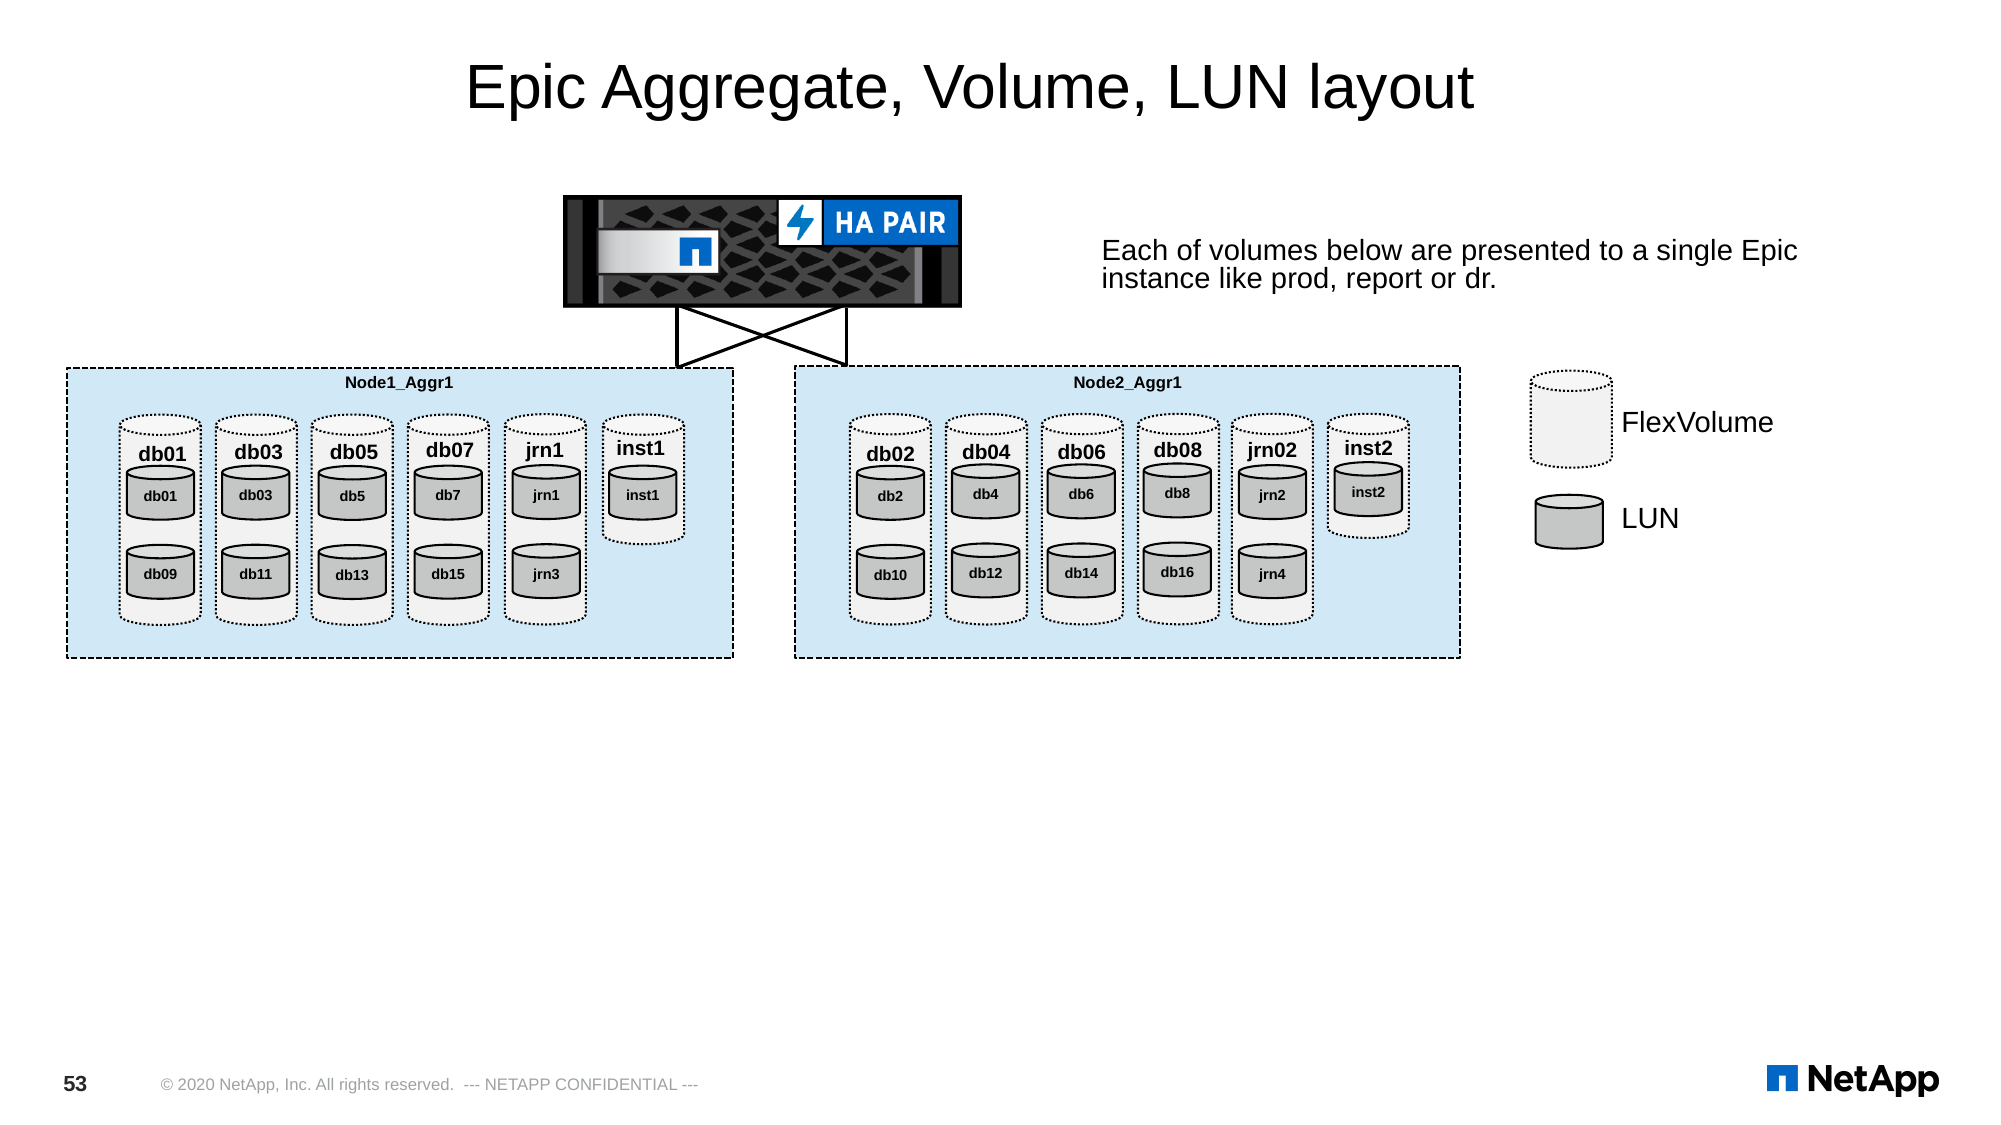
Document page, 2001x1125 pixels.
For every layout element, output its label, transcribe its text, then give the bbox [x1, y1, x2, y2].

text_box db09 [125, 543, 196, 601]
text_box EPIC EHR DATA MANAGEMENT [321, 468, 383, 478]
text_box Automation Ansible REST API [605, 414, 683, 429]
text_box [224, 467, 287, 477]
text_box inst2 [1333, 460, 1404, 518]
text_box db6 [1046, 463, 1117, 520]
text_box db03 [220, 464, 291, 521]
text_box Node1_Aggr1 [65, 366, 733, 400]
text_box [575, 418, 588, 431]
text_box Epic Production in Azure [955, 466, 1017, 476]
text_box db01 [125, 469, 196, 521]
text_box [1529, 374, 1614, 469]
text_box db7 [413, 464, 484, 521]
text_box [482, 418, 491, 431]
text_box Node2_Aggr1 [795, 366, 1461, 397]
text_box [1402, 417, 1411, 430]
text_box LUN [1606, 494, 1787, 538]
picture [562, 195, 962, 308]
text_box [794, 390, 1462, 659]
text_box db10 [855, 543, 926, 601]
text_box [1538, 497, 1600, 506]
text_box None Prod [224, 547, 287, 556]
text_box Epic DR in Azure [1338, 464, 1399, 474]
text_box [899, 418, 933, 436]
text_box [1242, 546, 1303, 556]
text_box db01 [122, 435, 203, 469]
text_box [1534, 493, 1605, 550]
text_box db4 [950, 463, 1021, 520]
text_box Each of volumes below are presented to a single Epic instance like prod, report or dr. [1086, 184, 1855, 302]
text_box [129, 469, 192, 477]
text_box Epic DR [955, 545, 1017, 555]
slide_number 53 [48, 1060, 122, 1103]
text_box Backup Service Cloud Backup [417, 467, 479, 477]
text_box Cross Region Replication [859, 468, 922, 478]
text_box [944, 417, 958, 432]
text_box Epic DR [1044, 413, 1122, 432]
text_box Hyperspace [948, 414, 1026, 432]
text_box Report Prod [129, 547, 192, 557]
list [612, 467, 674, 477]
text_box db2 [855, 464, 926, 522]
text_box Clarity (SMB) [516, 546, 577, 556]
text_box db8 [1142, 462, 1213, 519]
text_box [944, 418, 1029, 626]
text_box db02 [849, 435, 931, 468]
text_box [1040, 419, 1054, 432]
text_box db11 [220, 543, 291, 600]
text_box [1140, 413, 1217, 431]
text_box [503, 463, 588, 626]
text_box db05 [313, 433, 395, 467]
text_box jrn02 [1232, 431, 1313, 464]
text_box [503, 417, 513, 431]
text_box db06 [1041, 432, 1123, 466]
text_box jrn1 [504, 431, 586, 465]
text_box [174, 418, 203, 435]
text_box DR Non-Prod [218, 414, 296, 433]
text_box Hyperspace (SMB) [1242, 467, 1303, 477]
text_box jrn4 [1237, 542, 1308, 600]
text_box db14 [1046, 542, 1117, 599]
text_box Daily DB Dump [417, 547, 479, 556]
text_box inst2 [1328, 429, 1409, 462]
text_box db5 [317, 464, 388, 522]
text_box db03 [218, 433, 299, 467]
text_box db08 [1137, 431, 1219, 464]
text_box inst1 [600, 429, 682, 463]
text_box [848, 468, 933, 626]
picture [1767, 1065, 1939, 1097]
text_box Compliance & Security Cloud Compliance Cloud Secure [507, 414, 585, 431]
text_box [1136, 417, 1146, 431]
text_box Cloud Disaster Recovery [1530, 370, 1611, 391]
text_box [1136, 418, 1221, 626]
text_box jrn2 [1237, 463, 1308, 521]
text_box Report Prod [1330, 413, 1408, 429]
text_box db16 [1142, 541, 1213, 598]
text_box WebBLOB (SMB) [1146, 465, 1208, 475]
text_box [1040, 463, 1125, 626]
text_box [1050, 545, 1112, 555]
text_box * [515, 467, 577, 477]
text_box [122, 414, 200, 435]
text_box Backup Clone [859, 547, 922, 557]
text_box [681, 316, 846, 369]
text_box Clarity [321, 547, 383, 557]
text_box db07 [409, 431, 491, 465]
text_box db12 [950, 542, 1021, 599]
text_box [410, 414, 488, 431]
text_box [310, 420, 395, 627]
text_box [314, 414, 392, 433]
text_box [118, 420, 203, 627]
text_box [601, 418, 686, 546]
footer © 2020 NetApp, Inc. All rights reserved. --- NETAPP CONFIDENTIAL --- [145, 1061, 1219, 1102]
text_box [1230, 417, 1315, 626]
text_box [1146, 544, 1208, 554]
text_box [848, 417, 882, 436]
text_box Epic Report [1050, 466, 1112, 476]
text_box db13 [317, 543, 388, 601]
text_box inst1 [607, 464, 678, 521]
text_box [281, 418, 299, 433]
text_box jrn1 [511, 463, 582, 521]
text_box db15 [413, 543, 484, 600]
text_box [66, 400, 734, 659]
text_box [381, 418, 395, 433]
text_box [1326, 419, 1411, 540]
text_box Epic Aggregate, Volume, LUN layout [31, 32, 1910, 128]
text_box jrn3 [511, 542, 582, 600]
text_box [214, 420, 299, 627]
text_box [406, 420, 491, 627]
text_box db04 [945, 432, 1027, 466]
text_box FlexVolume [1606, 398, 1787, 442]
text_box Non-Prod [1234, 413, 1312, 431]
text_box [1112, 418, 1125, 436]
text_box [852, 414, 930, 435]
